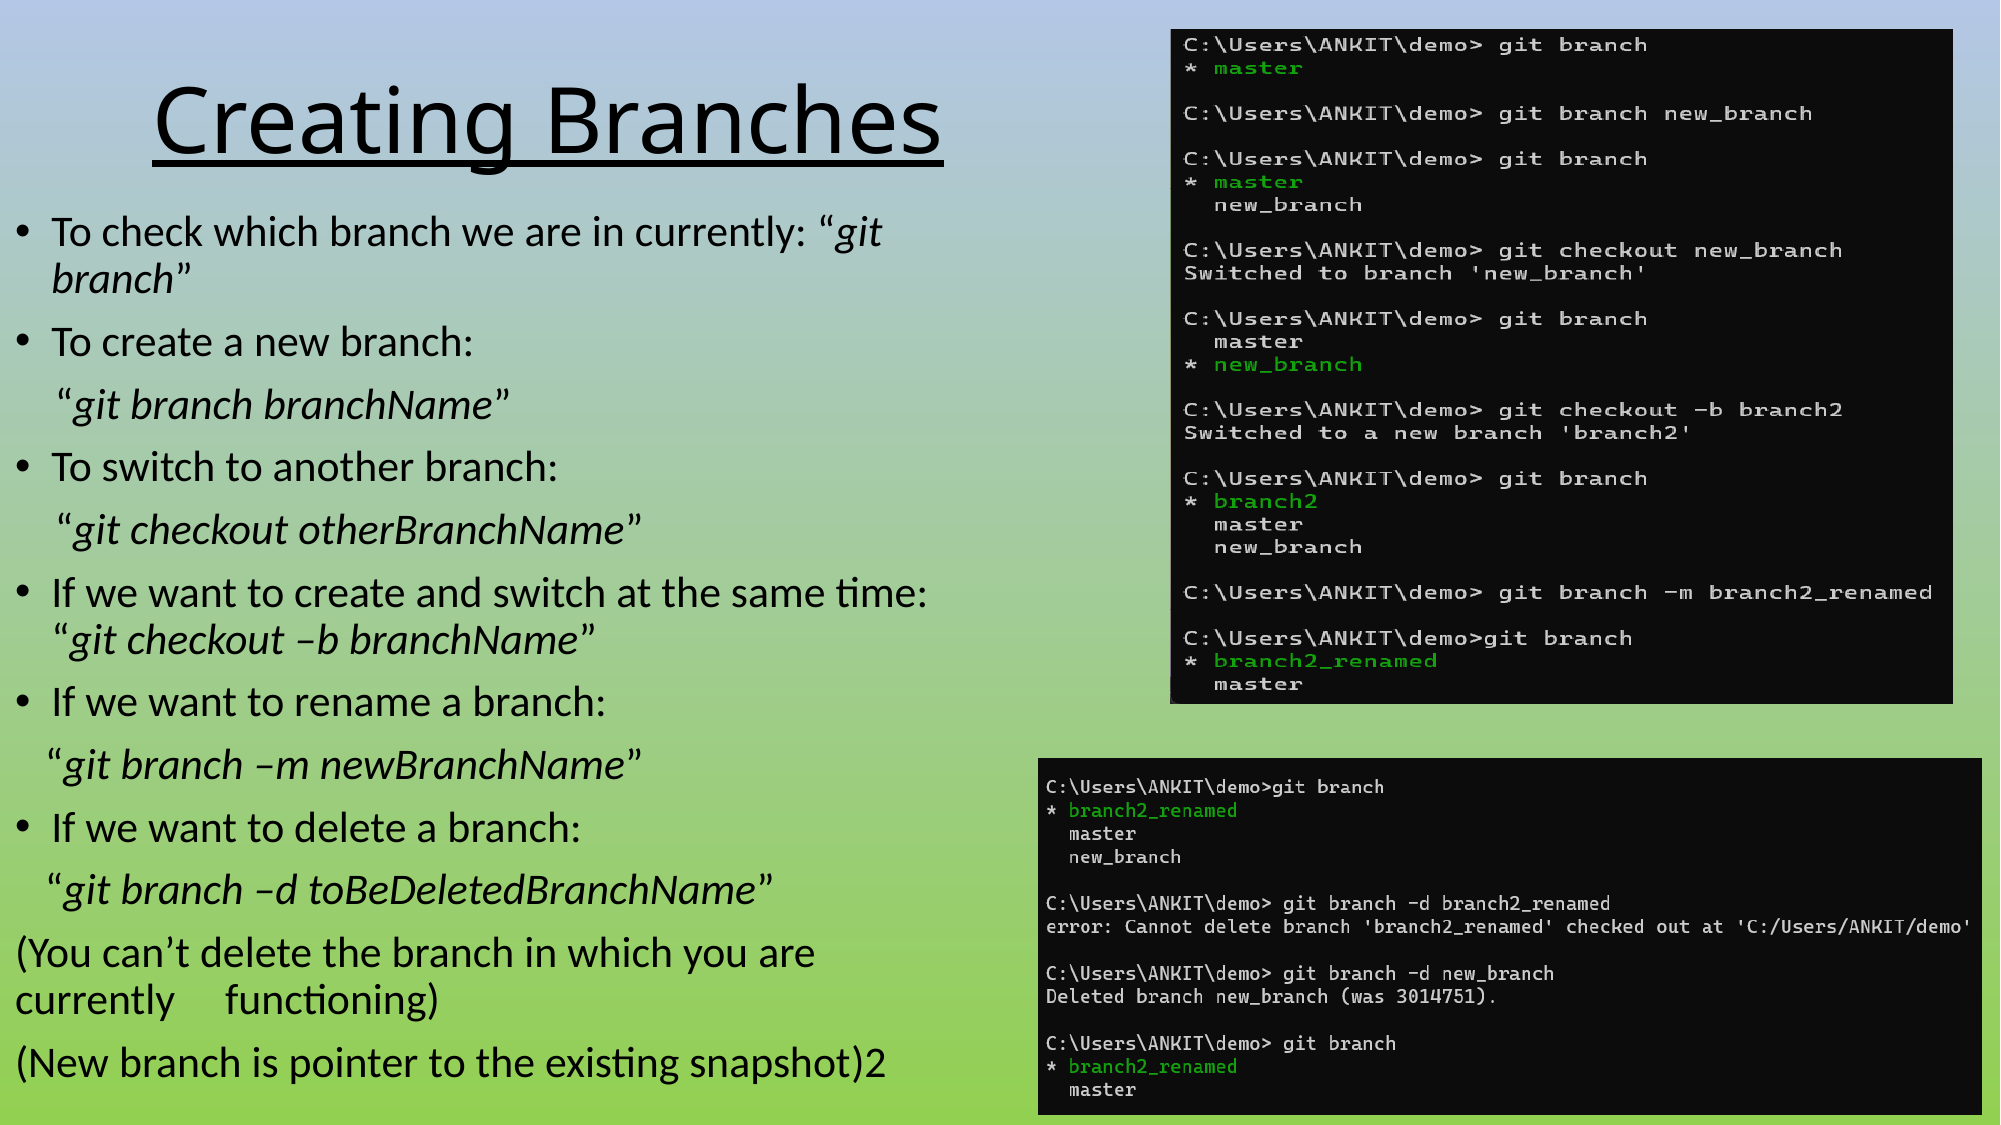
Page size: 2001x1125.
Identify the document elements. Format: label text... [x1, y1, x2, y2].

picture [1038, 758, 1982, 1115]
title Creating Branches [137, 0, 1863, 247]
list To check which branch we are in currently: “git branch” To create a new branch: “git branch branchName” To switch to another branch: “git checkout otherBranchName” If we want to create and switch at the same time: “git checkout –b branchName” If we want to rename a branch: “git branch –m newBranchName” If we want to delete a branch: “git branch –d toBeDeletedBranchName” (You can’t delete the branch in which you are currently functioning) (New branch is pointer to the existing snapshot)2 [0, 201, 974, 1096]
picture [1169, 29, 1953, 704]
